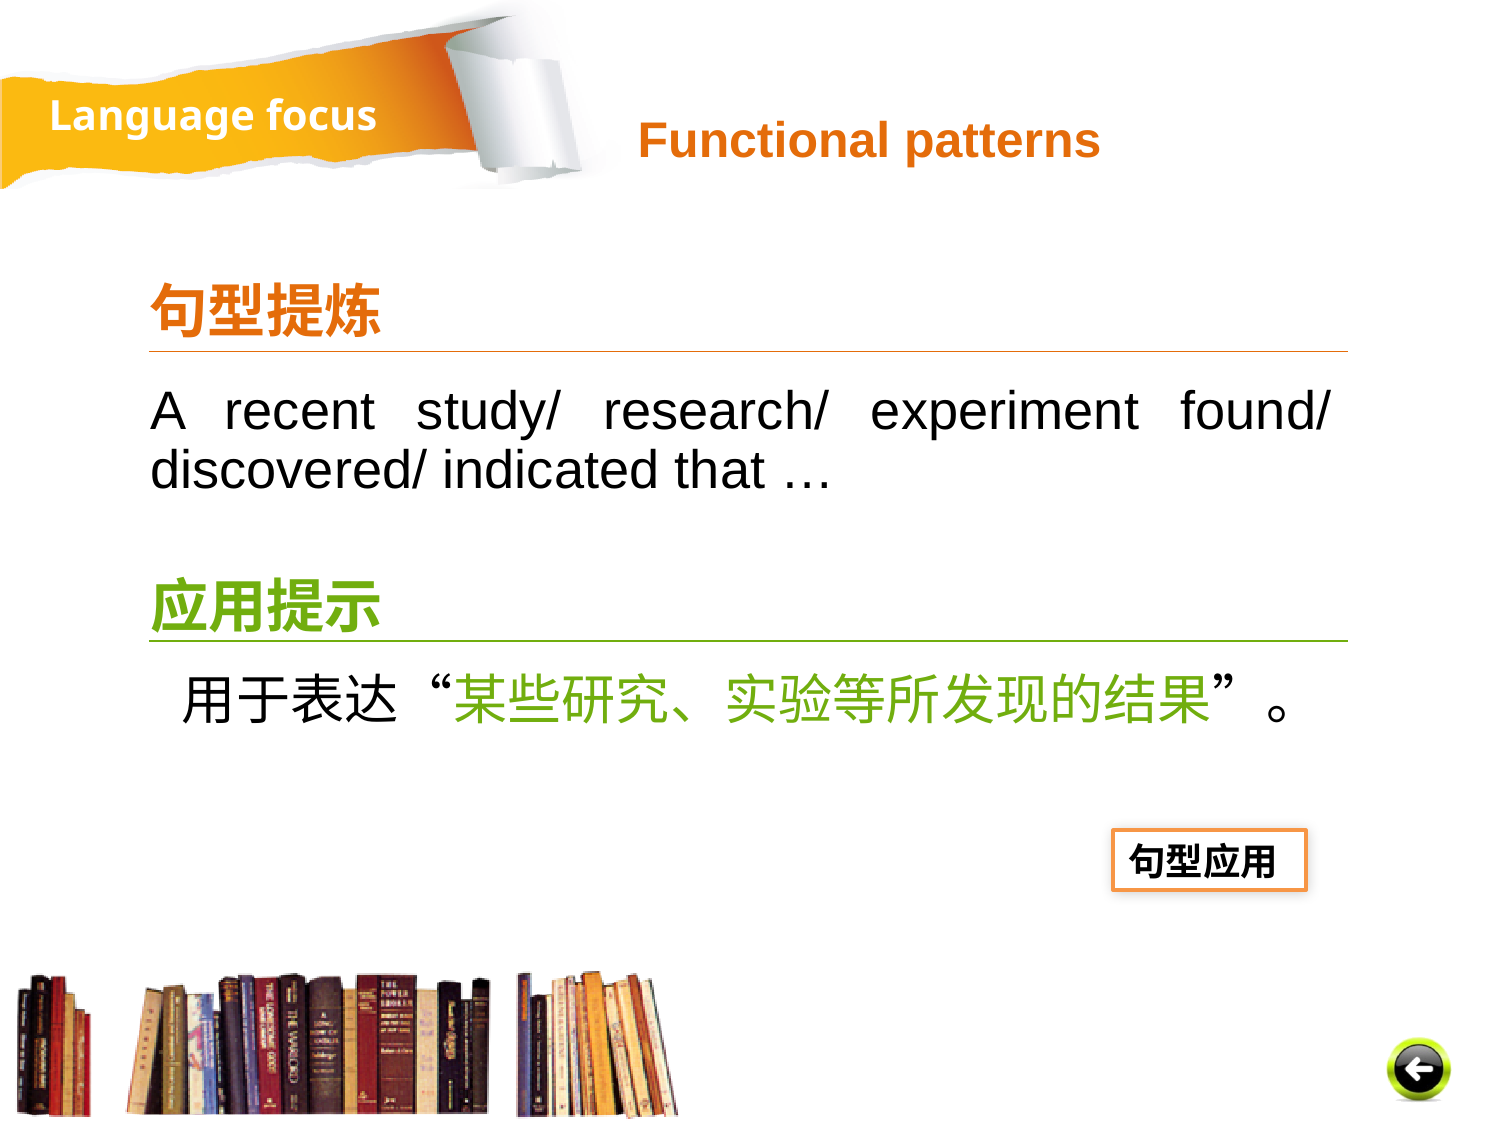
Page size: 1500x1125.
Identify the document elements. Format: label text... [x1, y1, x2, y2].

text_box 用于表达“某些研究、实验等所发现的结果”。 [141, 664, 1348, 738]
text_box Functional patterns [625, 99, 1184, 175]
picture [0, 963, 691, 1122]
text_box 句型应用 [1111, 828, 1308, 892]
text_box A recent study/ research/ experiment found/ discovered/ indicated that … [135, 374, 1348, 507]
text_box 应用提示 [135, 562, 443, 647]
picture [0, 0, 621, 190]
text_box 句型提炼 [135, 266, 456, 352]
picture [1381, 1031, 1454, 1107]
